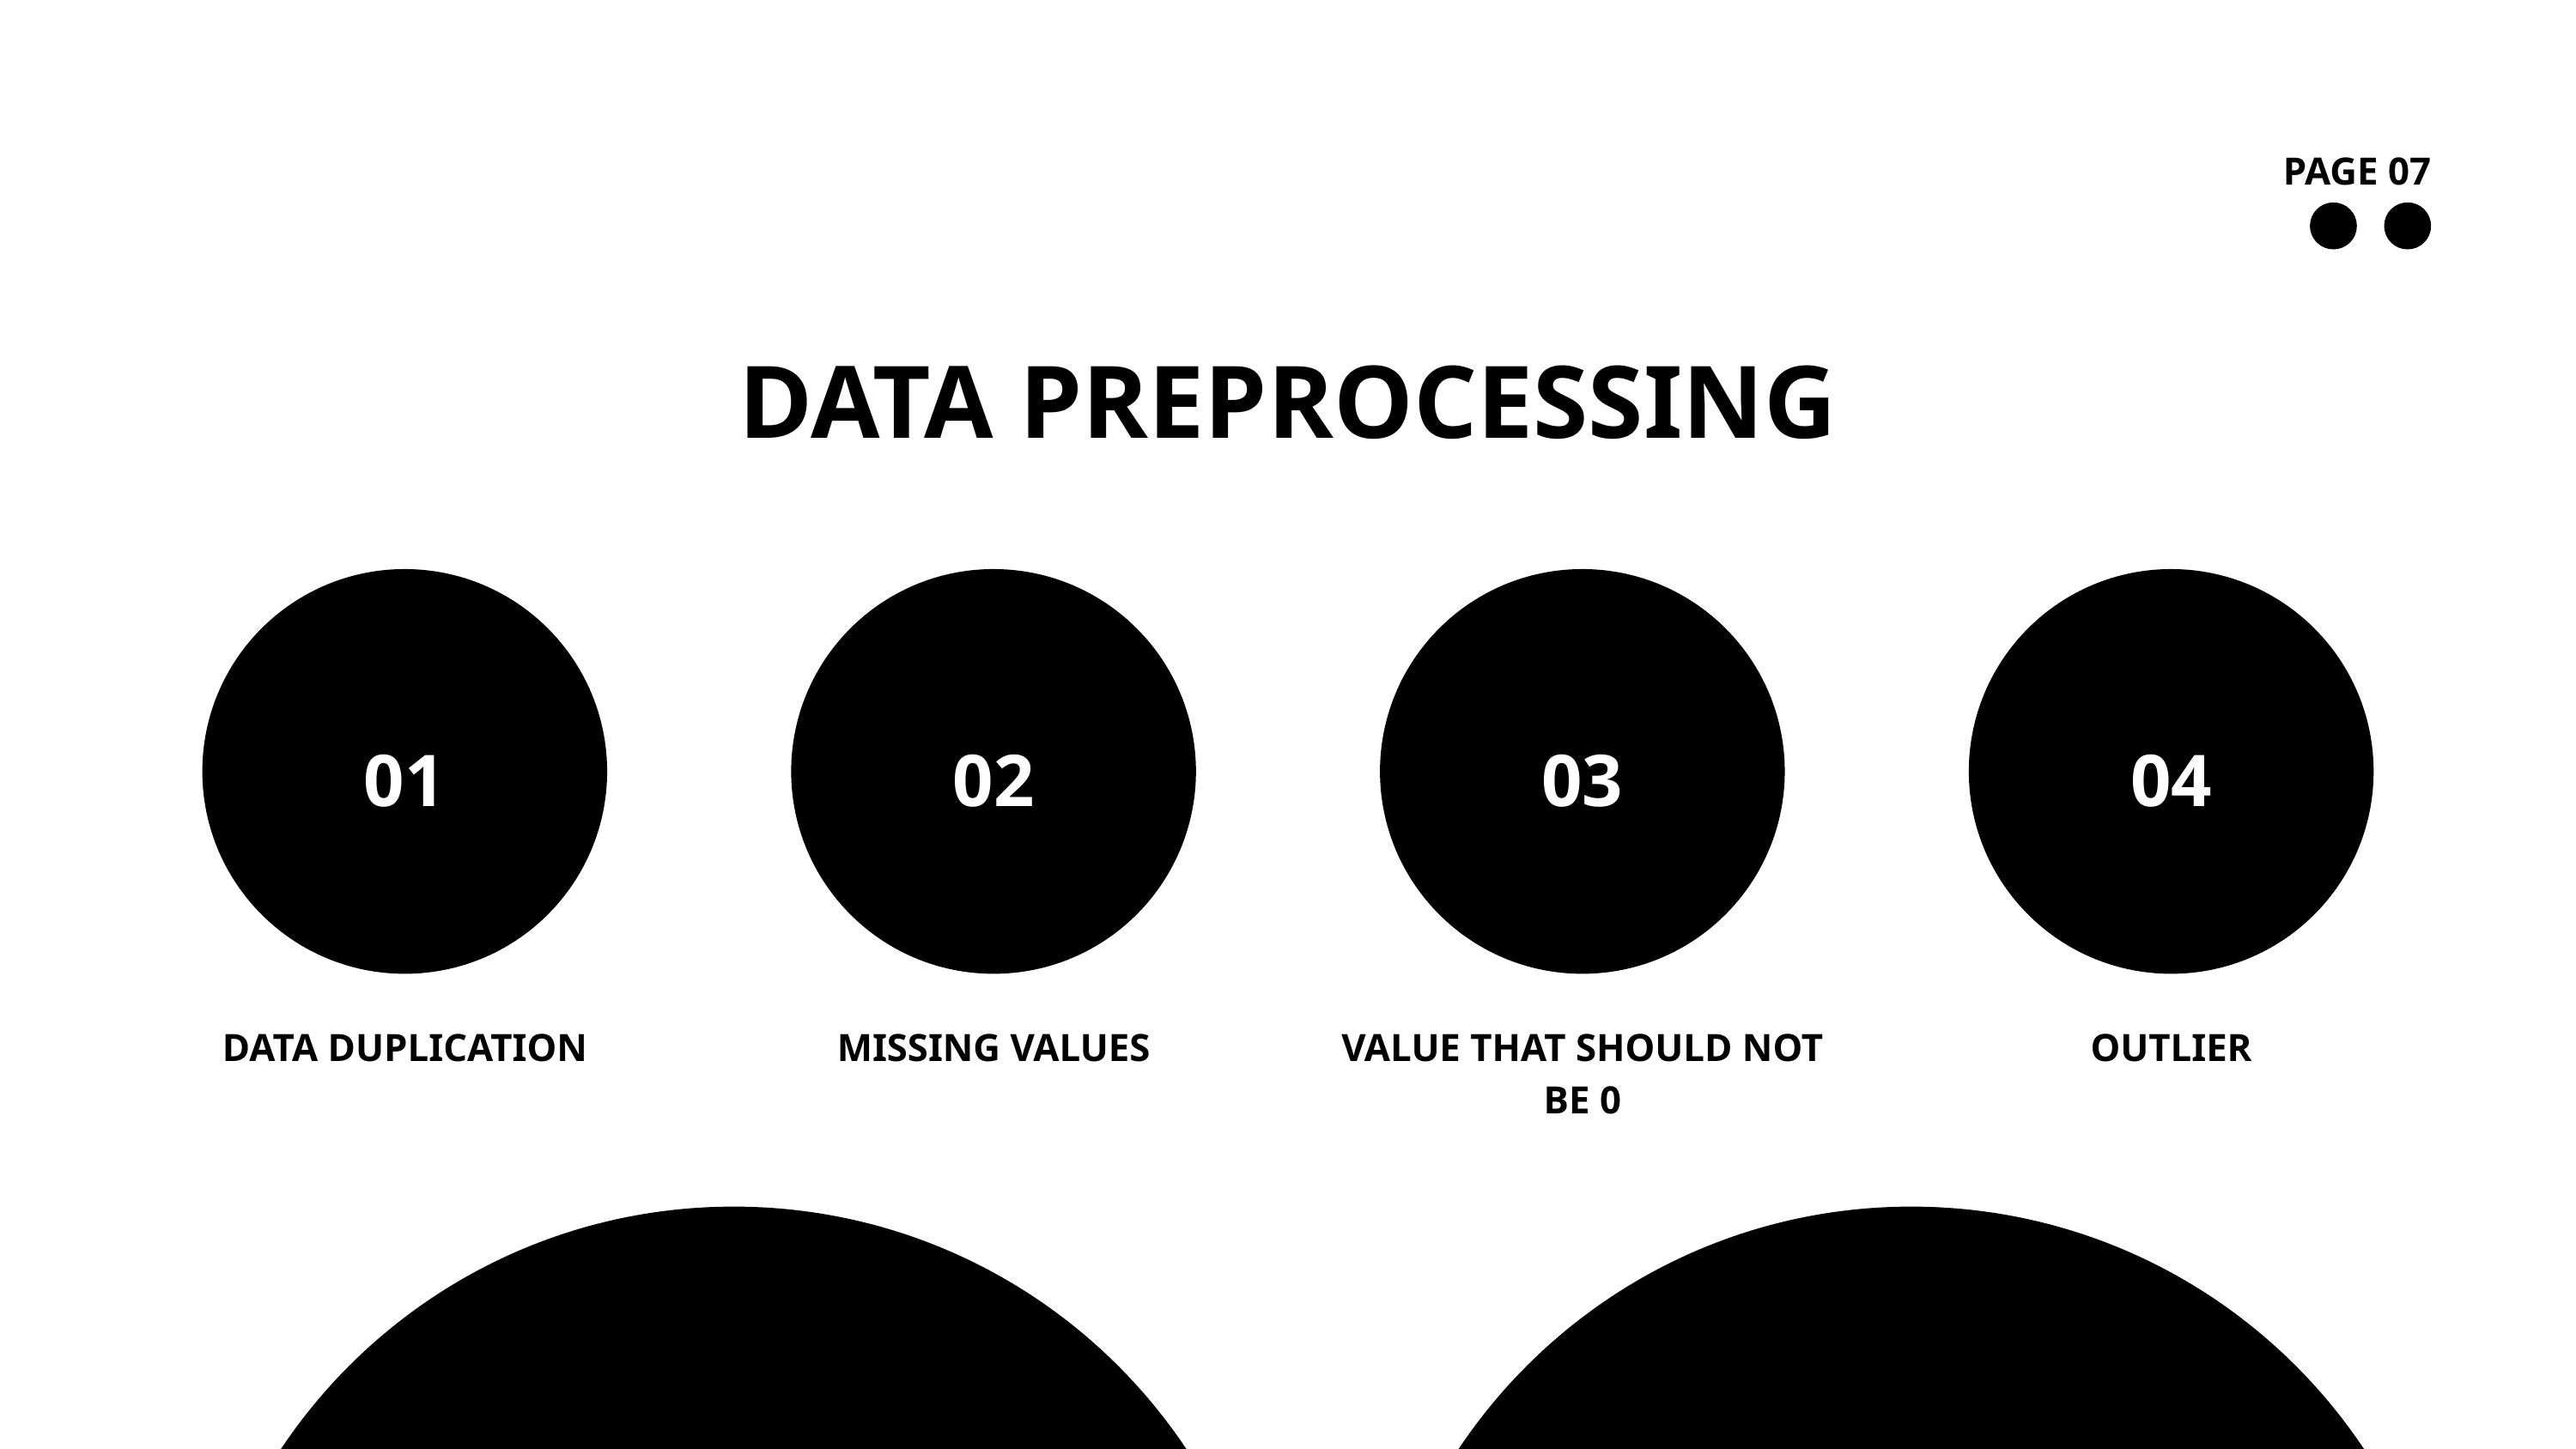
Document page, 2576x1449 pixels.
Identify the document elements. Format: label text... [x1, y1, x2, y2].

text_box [1367, 1206, 2456, 1449]
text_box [144, 568, 665, 1066]
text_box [190, 1206, 1278, 1449]
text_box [2309, 202, 2432, 250]
text_box PAGE 07 [2234, 139, 2432, 192]
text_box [1911, 568, 2432, 1066]
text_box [1321, 568, 1843, 1118]
text_box DATA PREPROCESSING [680, 318, 1896, 458]
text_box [733, 568, 1254, 1066]
